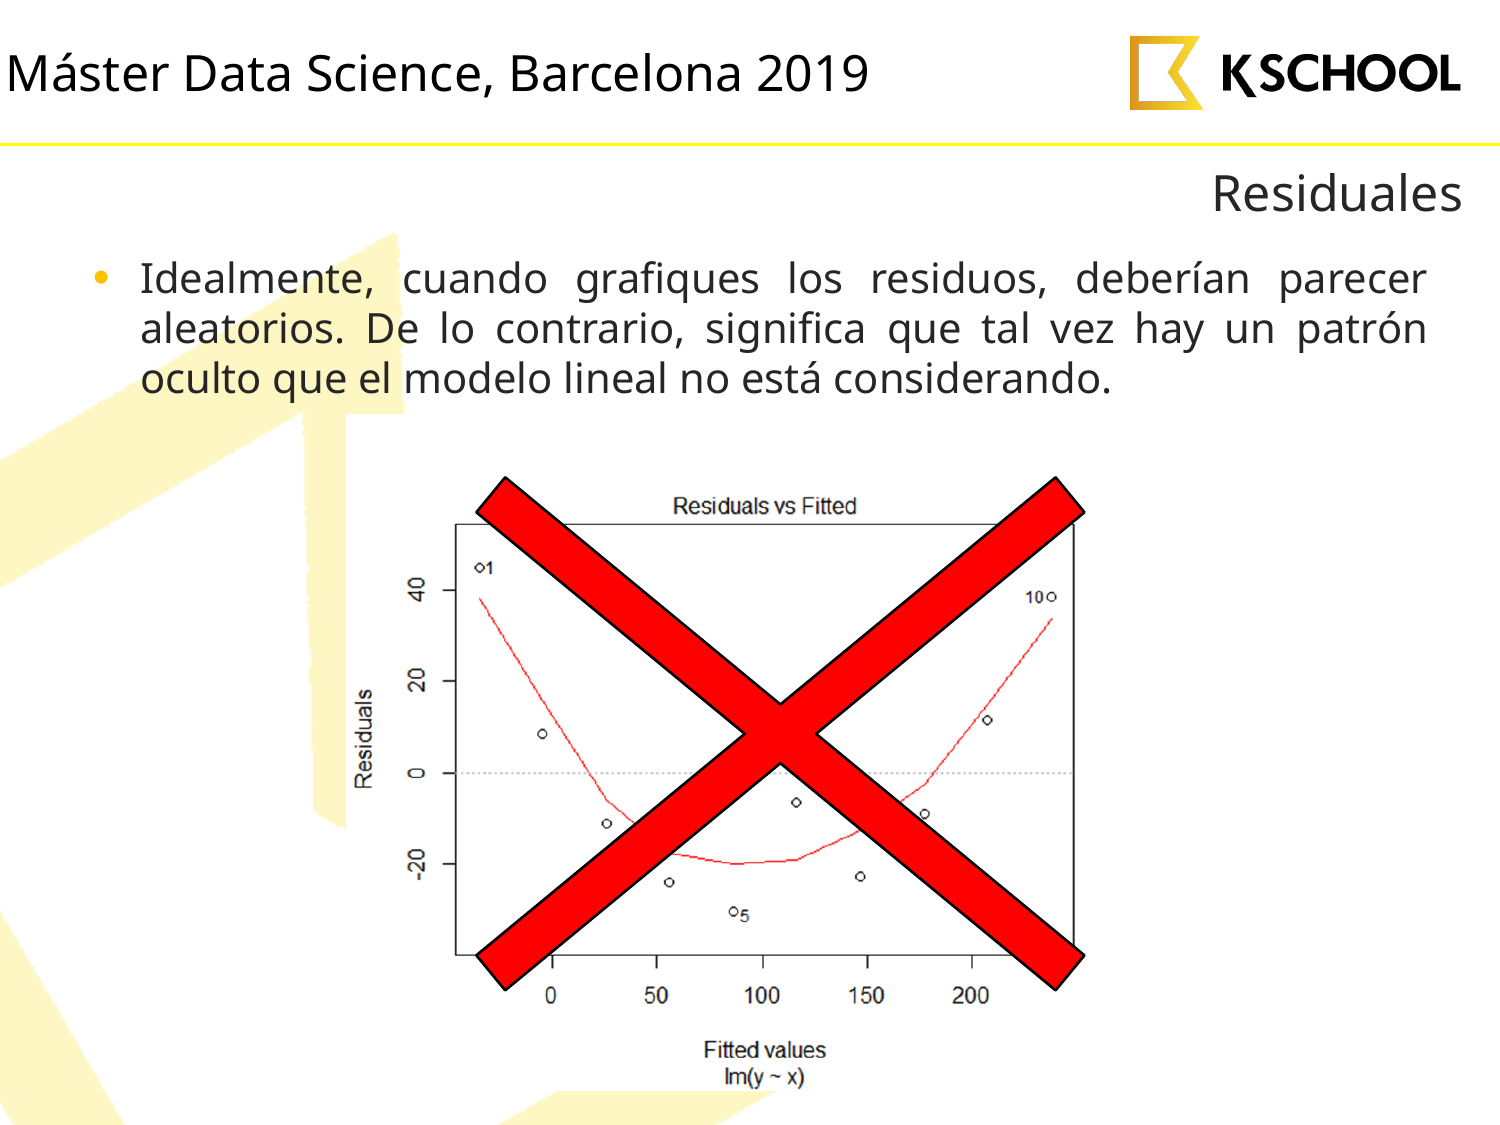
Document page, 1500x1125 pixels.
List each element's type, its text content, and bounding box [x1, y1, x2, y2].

list Idealmente, cuando grafiques los residuos, deberían parecer aleatorios. De lo contrario, significa que tal vez hay un patrón oculto que el modelo lineal no está considerando. [78, 244, 1444, 509]
title Residuales [780, 153, 1478, 274]
picture [1121, 23, 1473, 120]
picture [0, 188, 1131, 1125]
